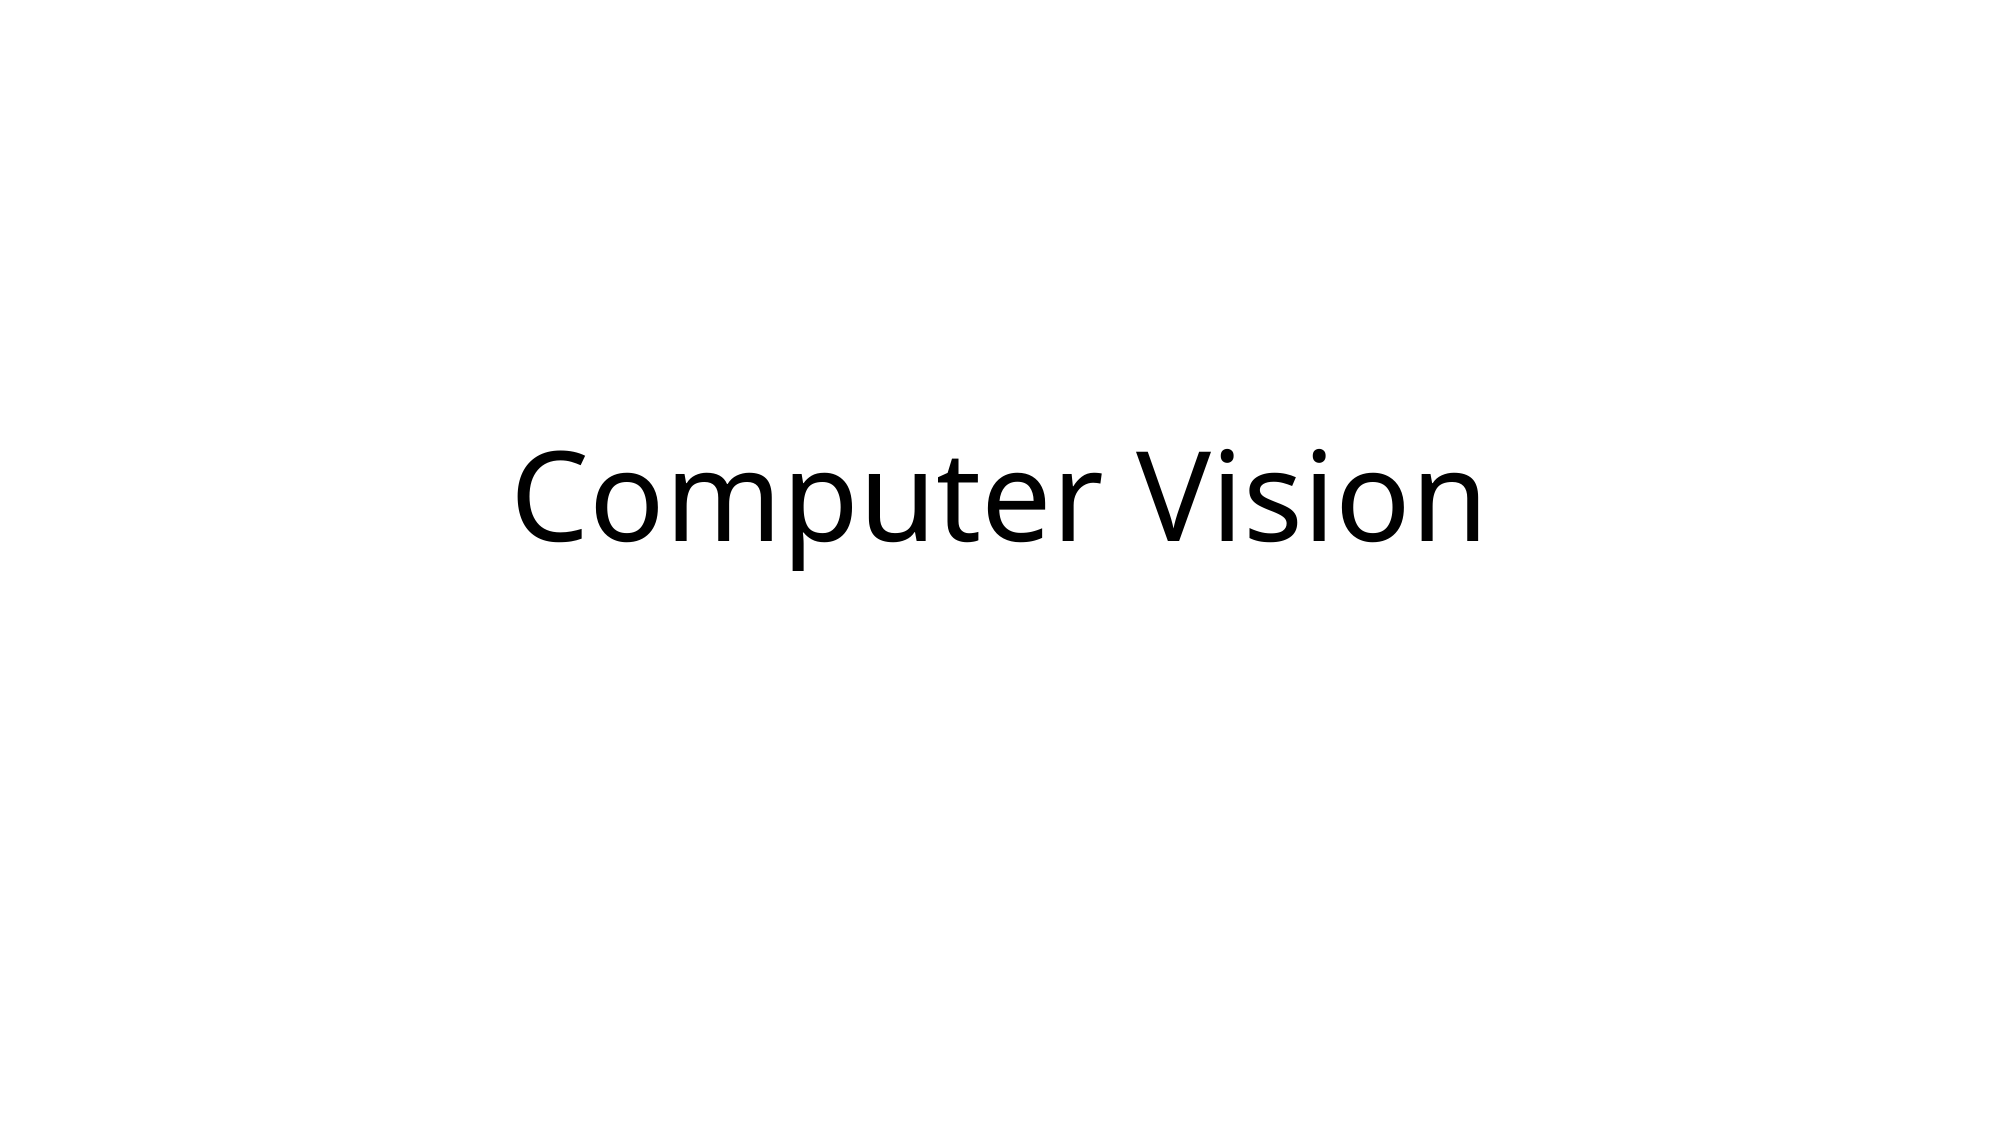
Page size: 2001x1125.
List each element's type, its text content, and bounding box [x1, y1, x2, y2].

title Computer Vision [249, 184, 1750, 576]
